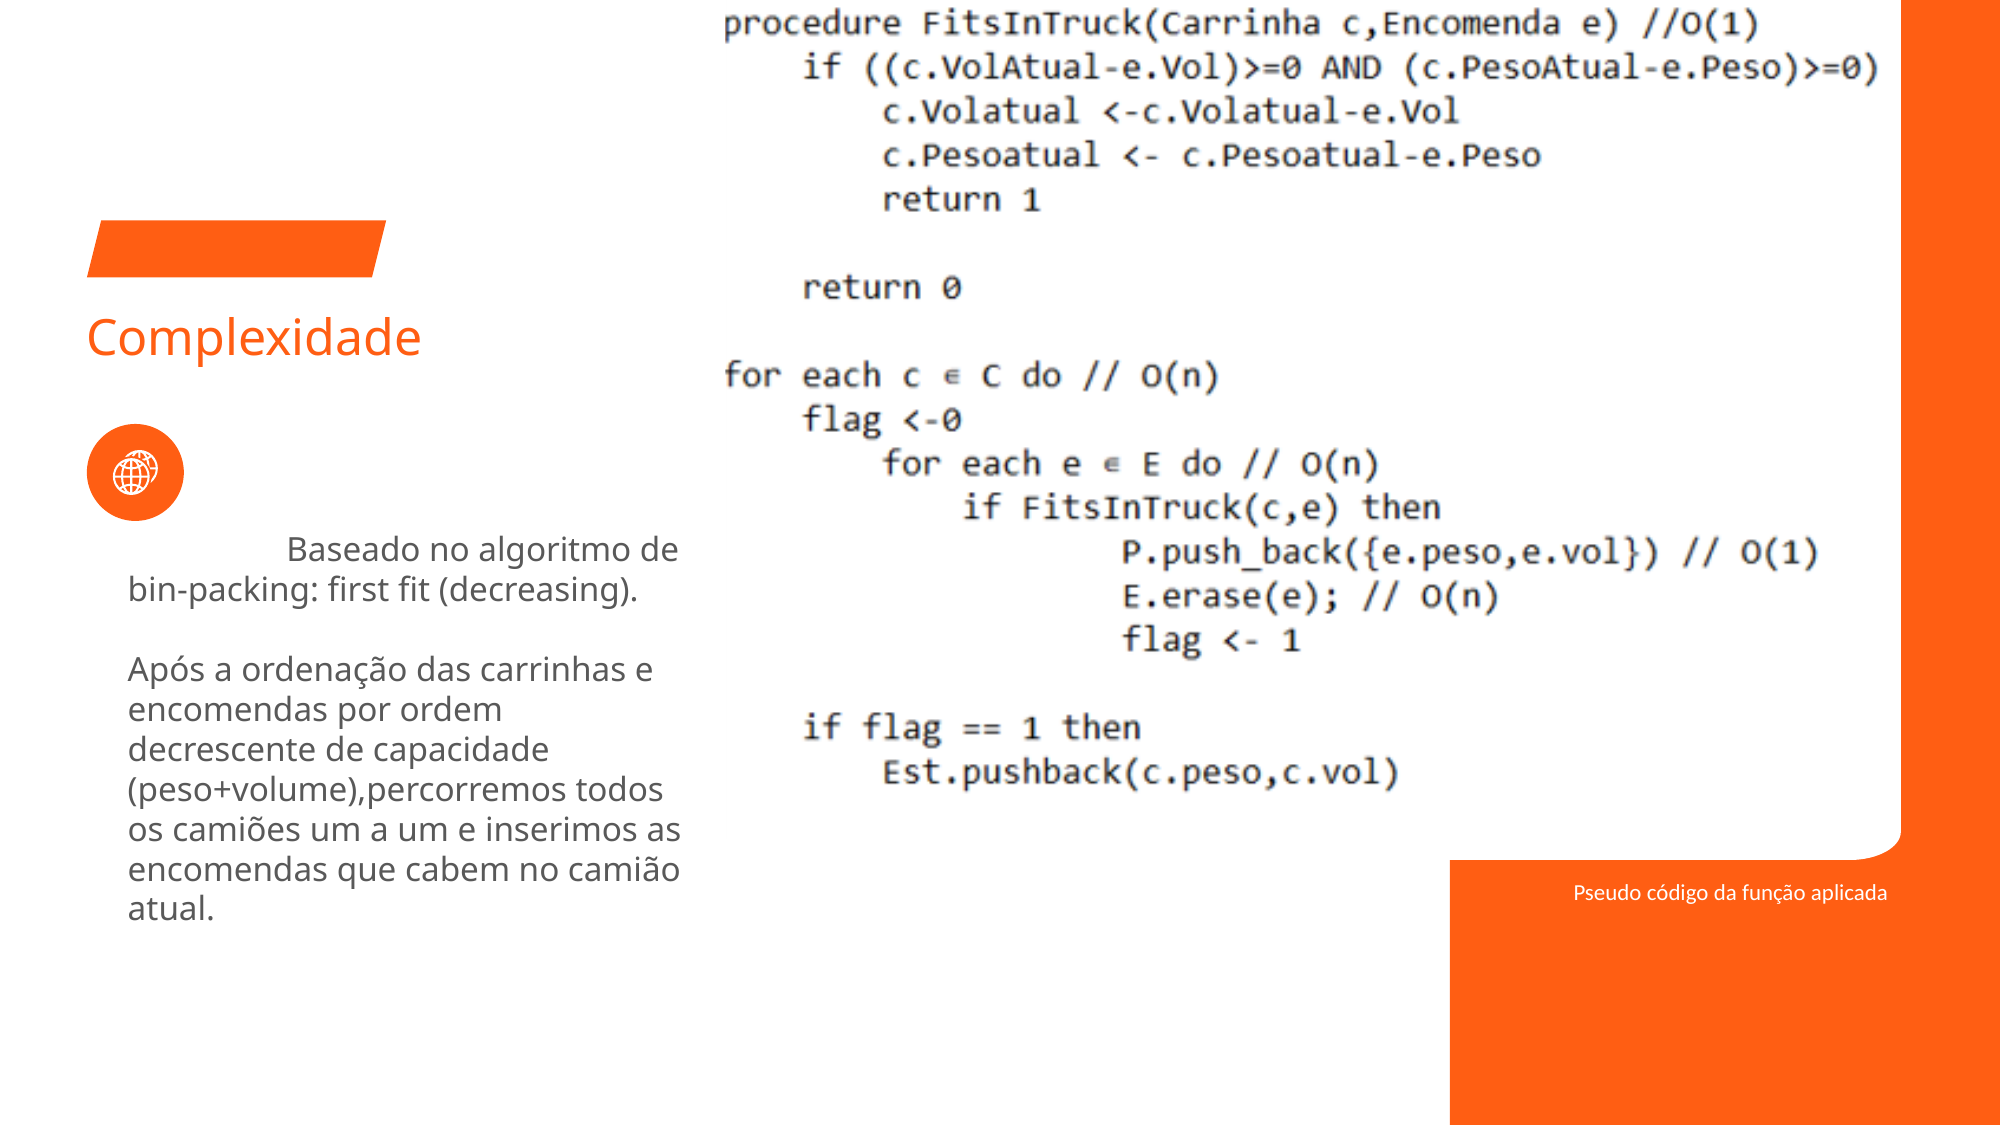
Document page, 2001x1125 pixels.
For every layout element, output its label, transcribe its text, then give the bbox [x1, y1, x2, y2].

text_box Complexidade [71, 298, 725, 374]
text_box Pseudo código da função aplicada [1225, 870, 2000, 913]
text_box Baseado no algoritmo de bin-packing: first fit (decreasing). Após a ordenação das carrinhas e encomendas por ordem decrescente de capacidade (peso+volume),percorremos todos os camiões um a um e inserimos as encomendas que cabem no camião atual. [112, 520, 706, 935]
picture [725, 0, 1901, 860]
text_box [86, 423, 184, 521]
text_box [86, 220, 387, 278]
